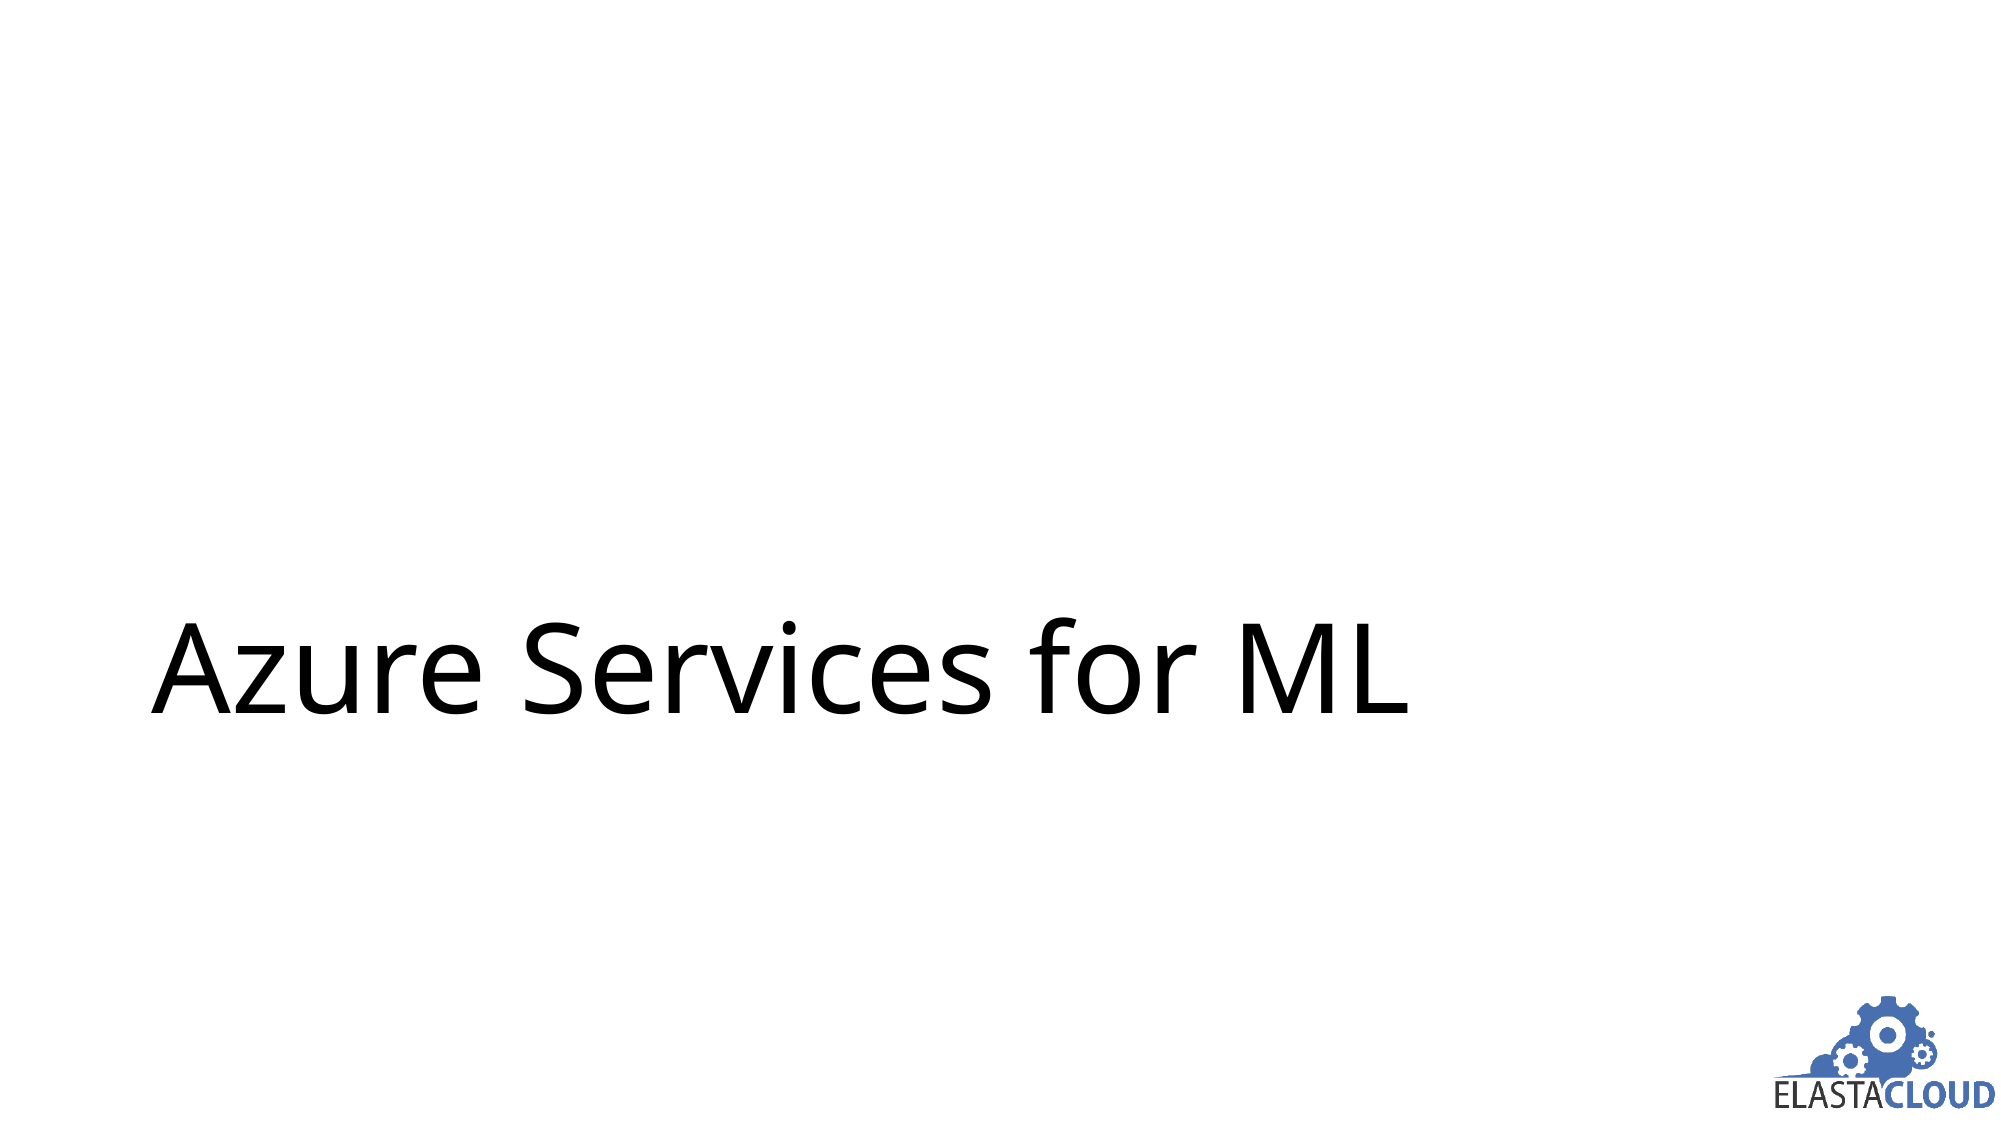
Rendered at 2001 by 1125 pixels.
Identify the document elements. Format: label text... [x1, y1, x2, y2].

picture [1767, 992, 2000, 1116]
title Azure Services for ML [136, 280, 1862, 749]
